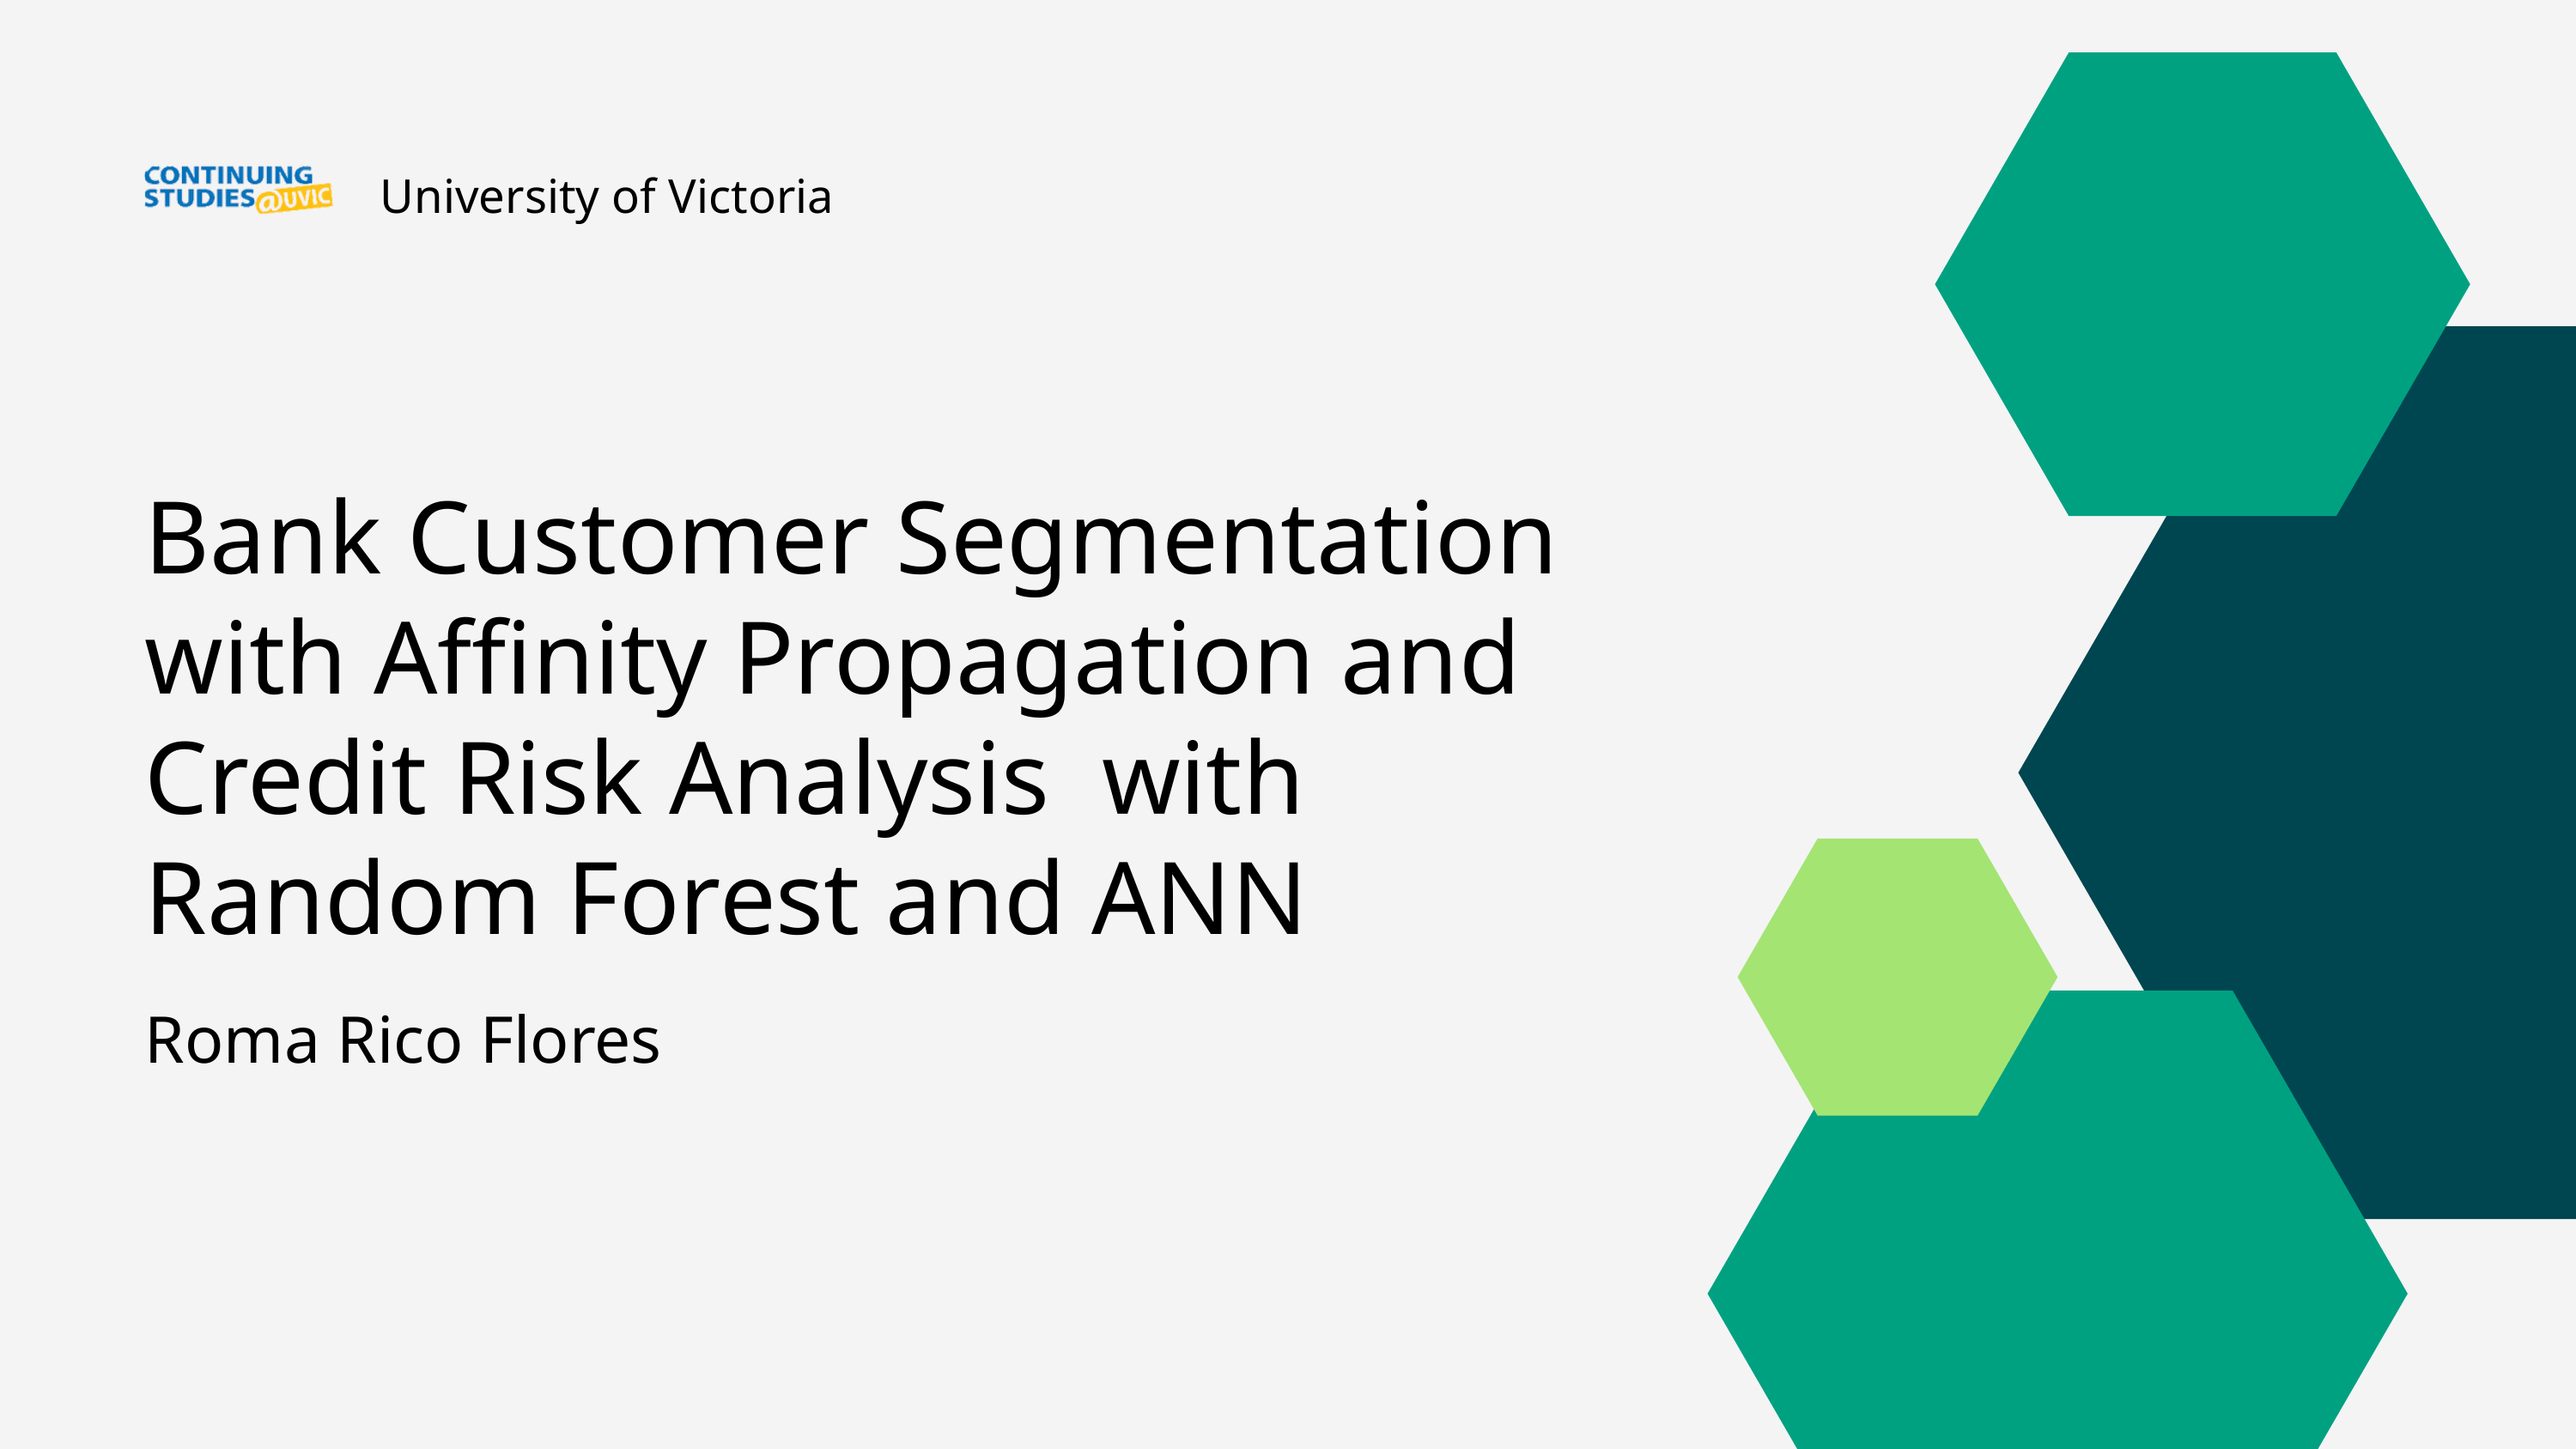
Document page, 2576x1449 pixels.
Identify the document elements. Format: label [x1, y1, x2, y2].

text_box [144, 474, 1583, 1071]
text_box [2018, 325, 2576, 1220]
text_box [144, 95, 878, 285]
text_box [1737, 838, 2058, 1116]
text_box [1935, 52, 2470, 517]
text_box [1707, 990, 2409, 1449]
